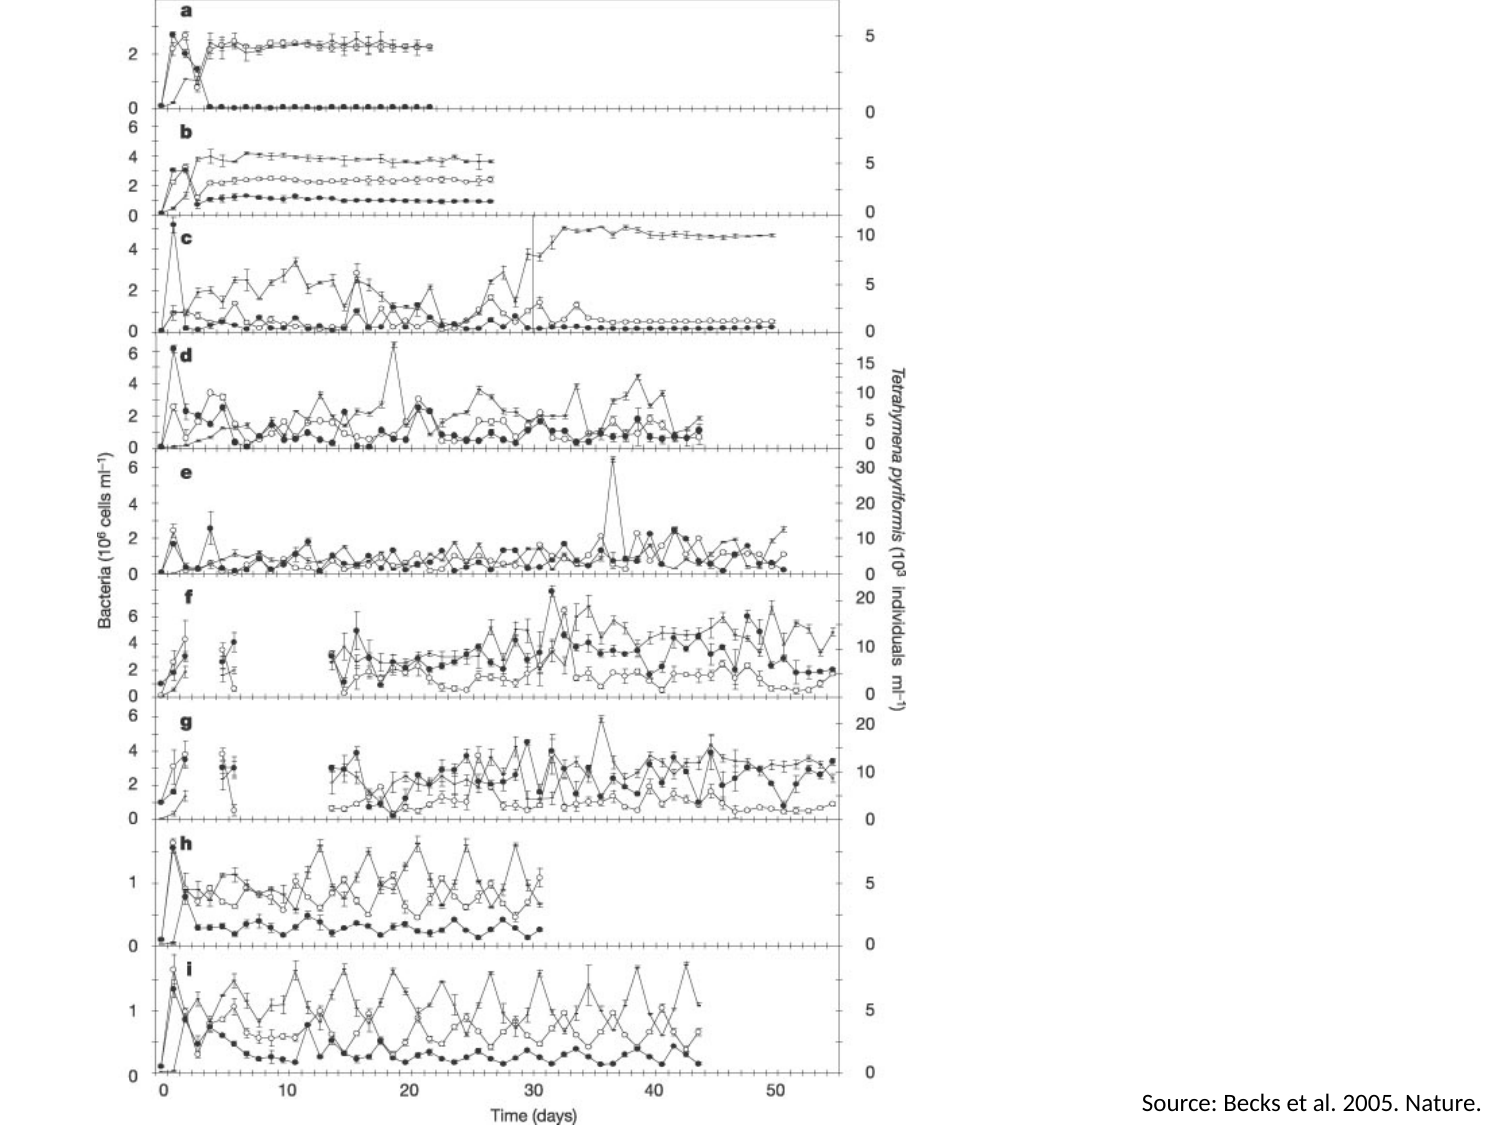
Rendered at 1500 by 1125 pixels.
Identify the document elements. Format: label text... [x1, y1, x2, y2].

picture [96, 0, 906, 1125]
text_box Source: Becks et al. 2005. Nature. [1127, 1079, 1498, 1125]
